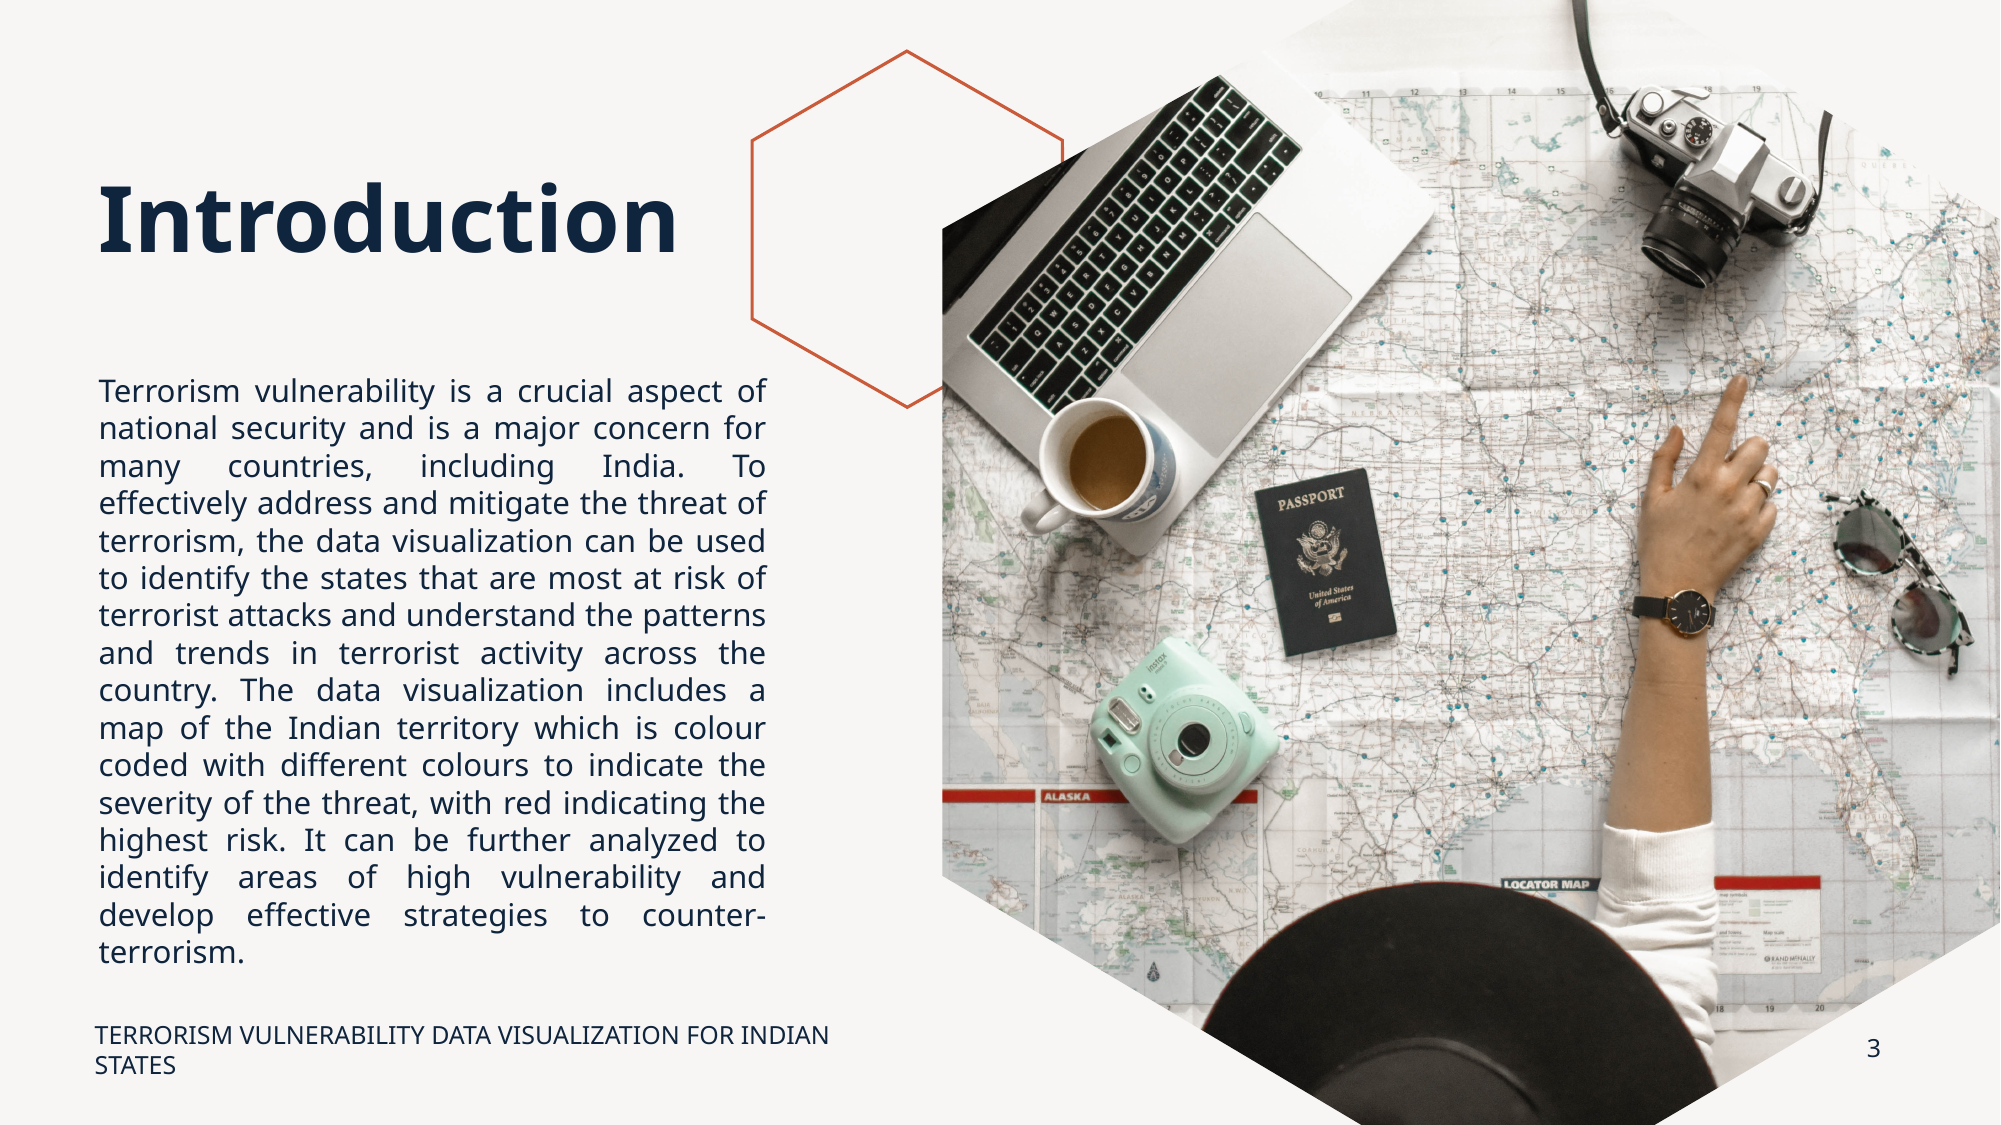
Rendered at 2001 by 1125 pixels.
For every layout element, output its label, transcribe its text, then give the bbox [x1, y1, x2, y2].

list Terrorism vulnerability is a crucial aspect of national security and is a major concern for many countries, including India. To effectively address and mitigate the threat of terrorism, the data visualization can be used to identify the states that are most at risk of terrorist attacks and understand the patterns and trends in terrorist activity across the country. The data visualization includes a map of the Indian territory which is colour coded with different colours to indicate the severity of the threat, with red indicating the highest risk. It can be further analyzed to identify areas of high vulnerability and develop effective strategies to counter-terrorism. [83, 363, 783, 983]
text_box [752, 51, 942, 408]
footer TERRORISM VULNERABILITY DATA VISUALIZATION FOR INDIAN STATES [79, 1020, 881, 1080]
title Introduction [83, 114, 796, 332]
picture [942, 0, 2000, 1125]
